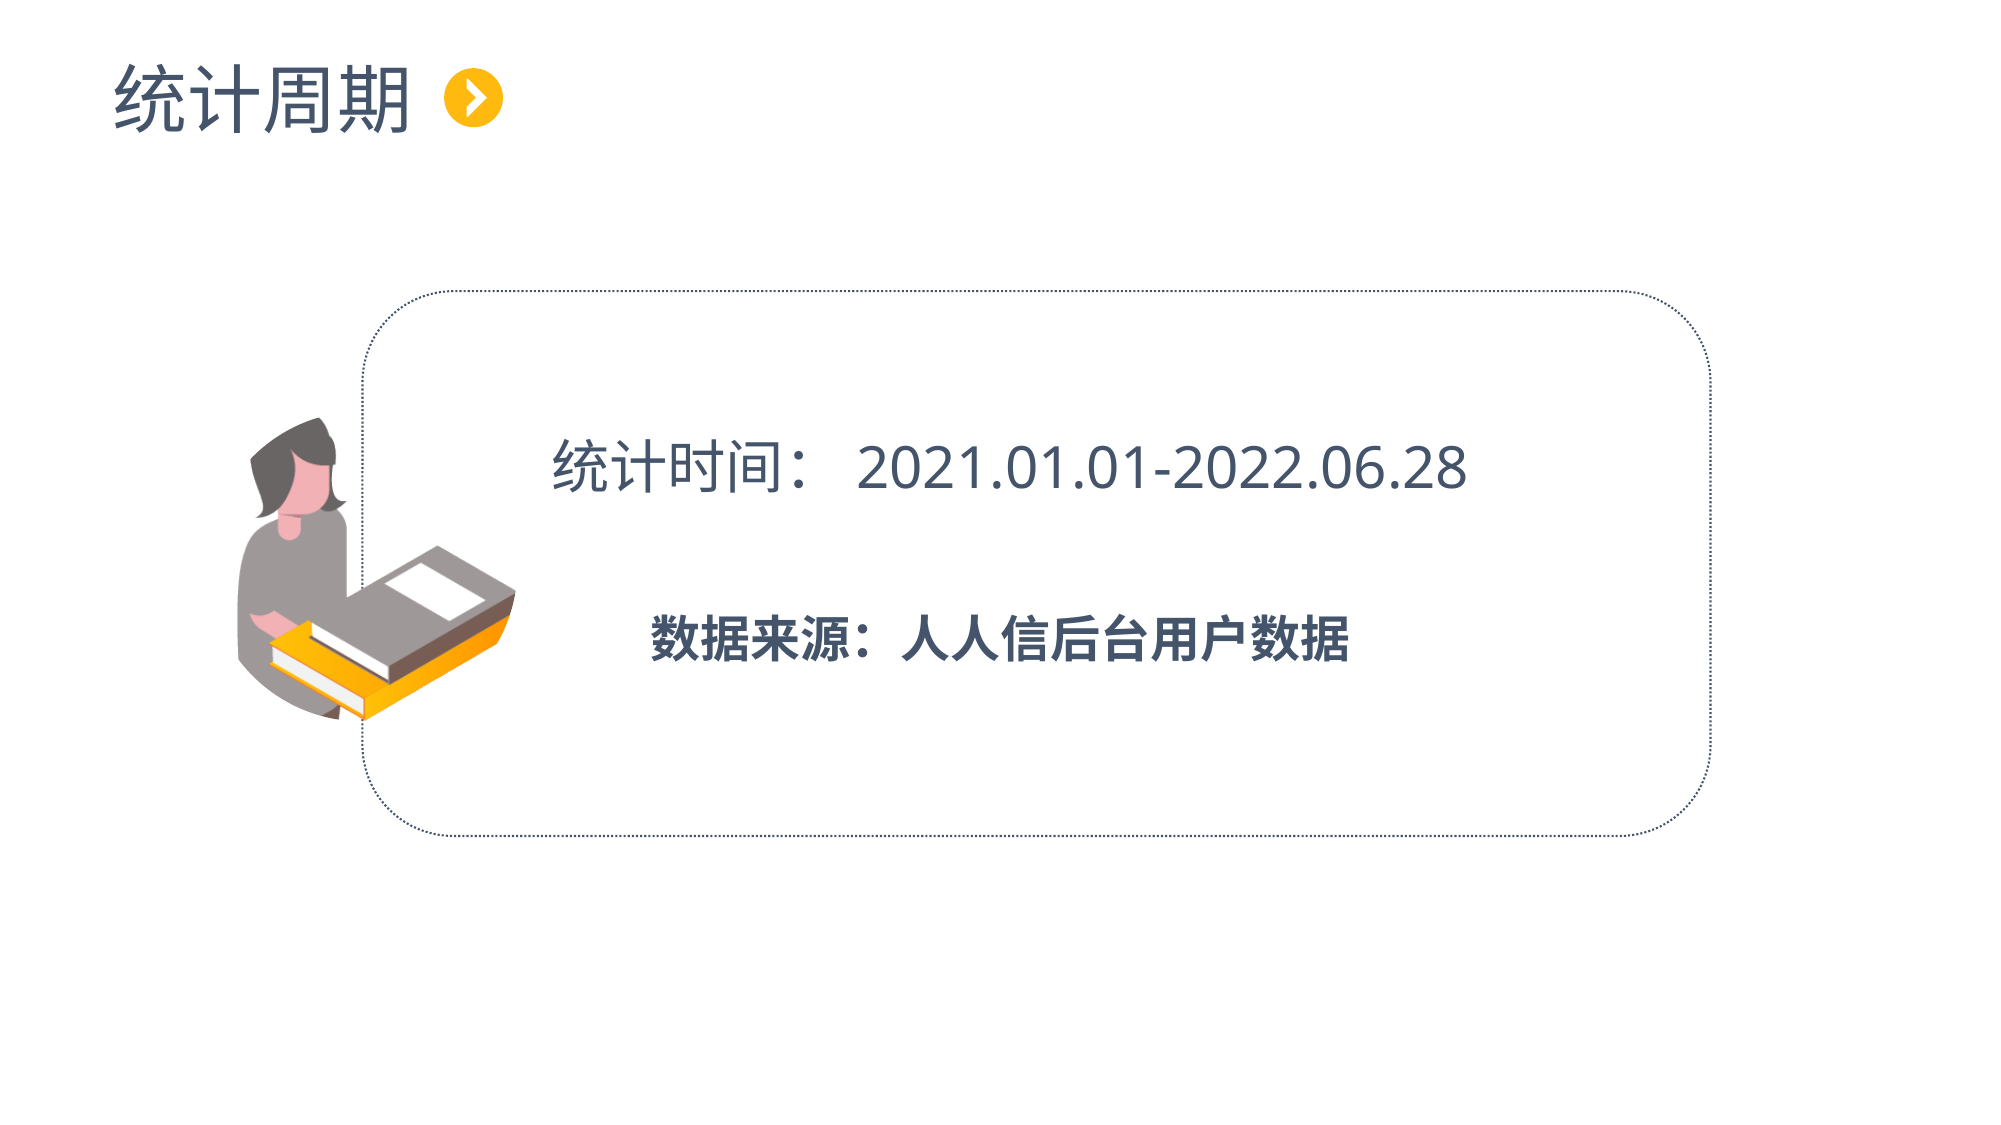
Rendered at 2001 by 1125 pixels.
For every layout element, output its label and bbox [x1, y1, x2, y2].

picture [207, 411, 518, 722]
text_box [0, 44, 503, 151]
text_box [361, 290, 1712, 838]
